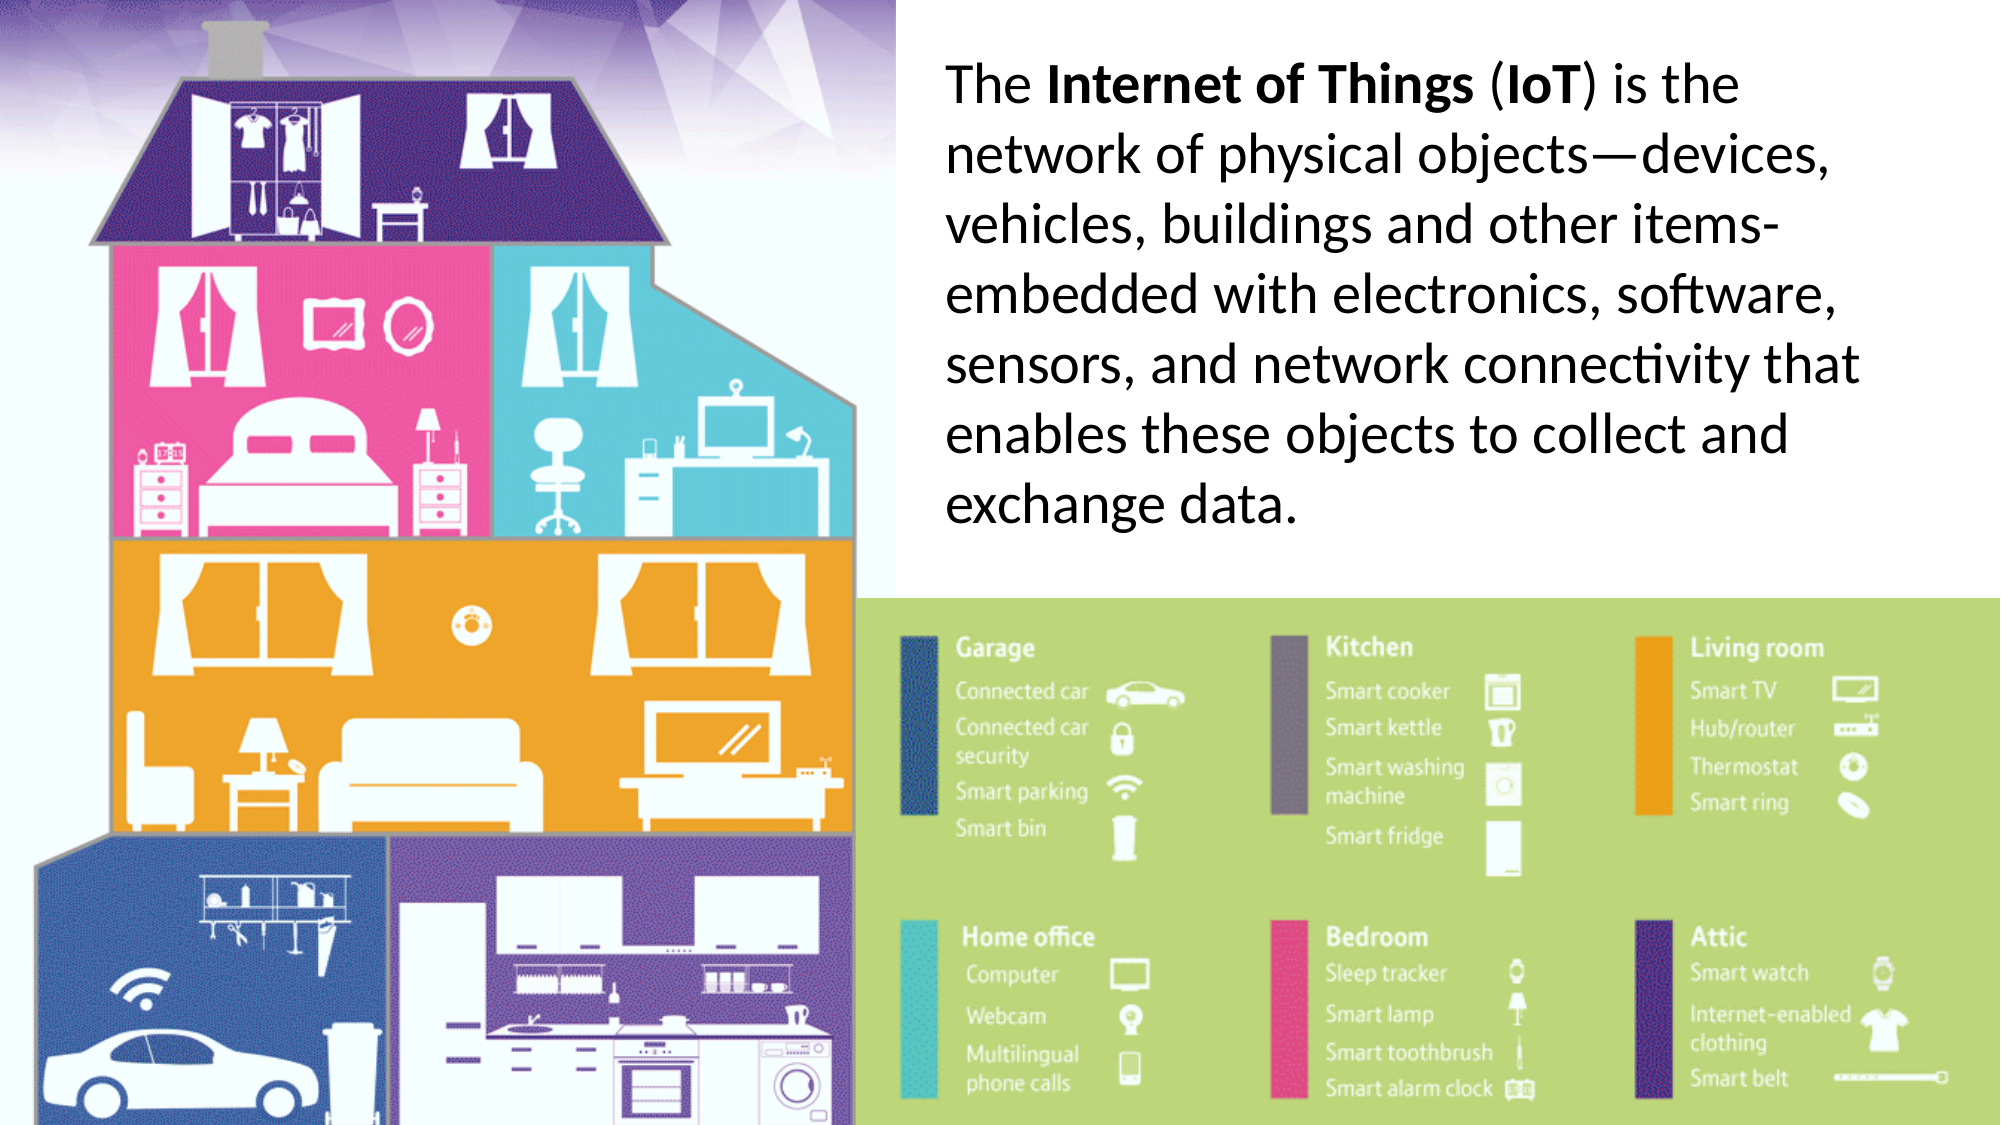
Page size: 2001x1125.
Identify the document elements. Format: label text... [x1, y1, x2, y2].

picture [0, 0, 2000, 1125]
text_box The Internet of Things (IoT) is the network of physical objects—devices, vehicles, buildings and other items- embedded with electronics, software, sensors, and network connectivity that enables these objects to collect and exchange data. [930, 37, 1930, 543]
